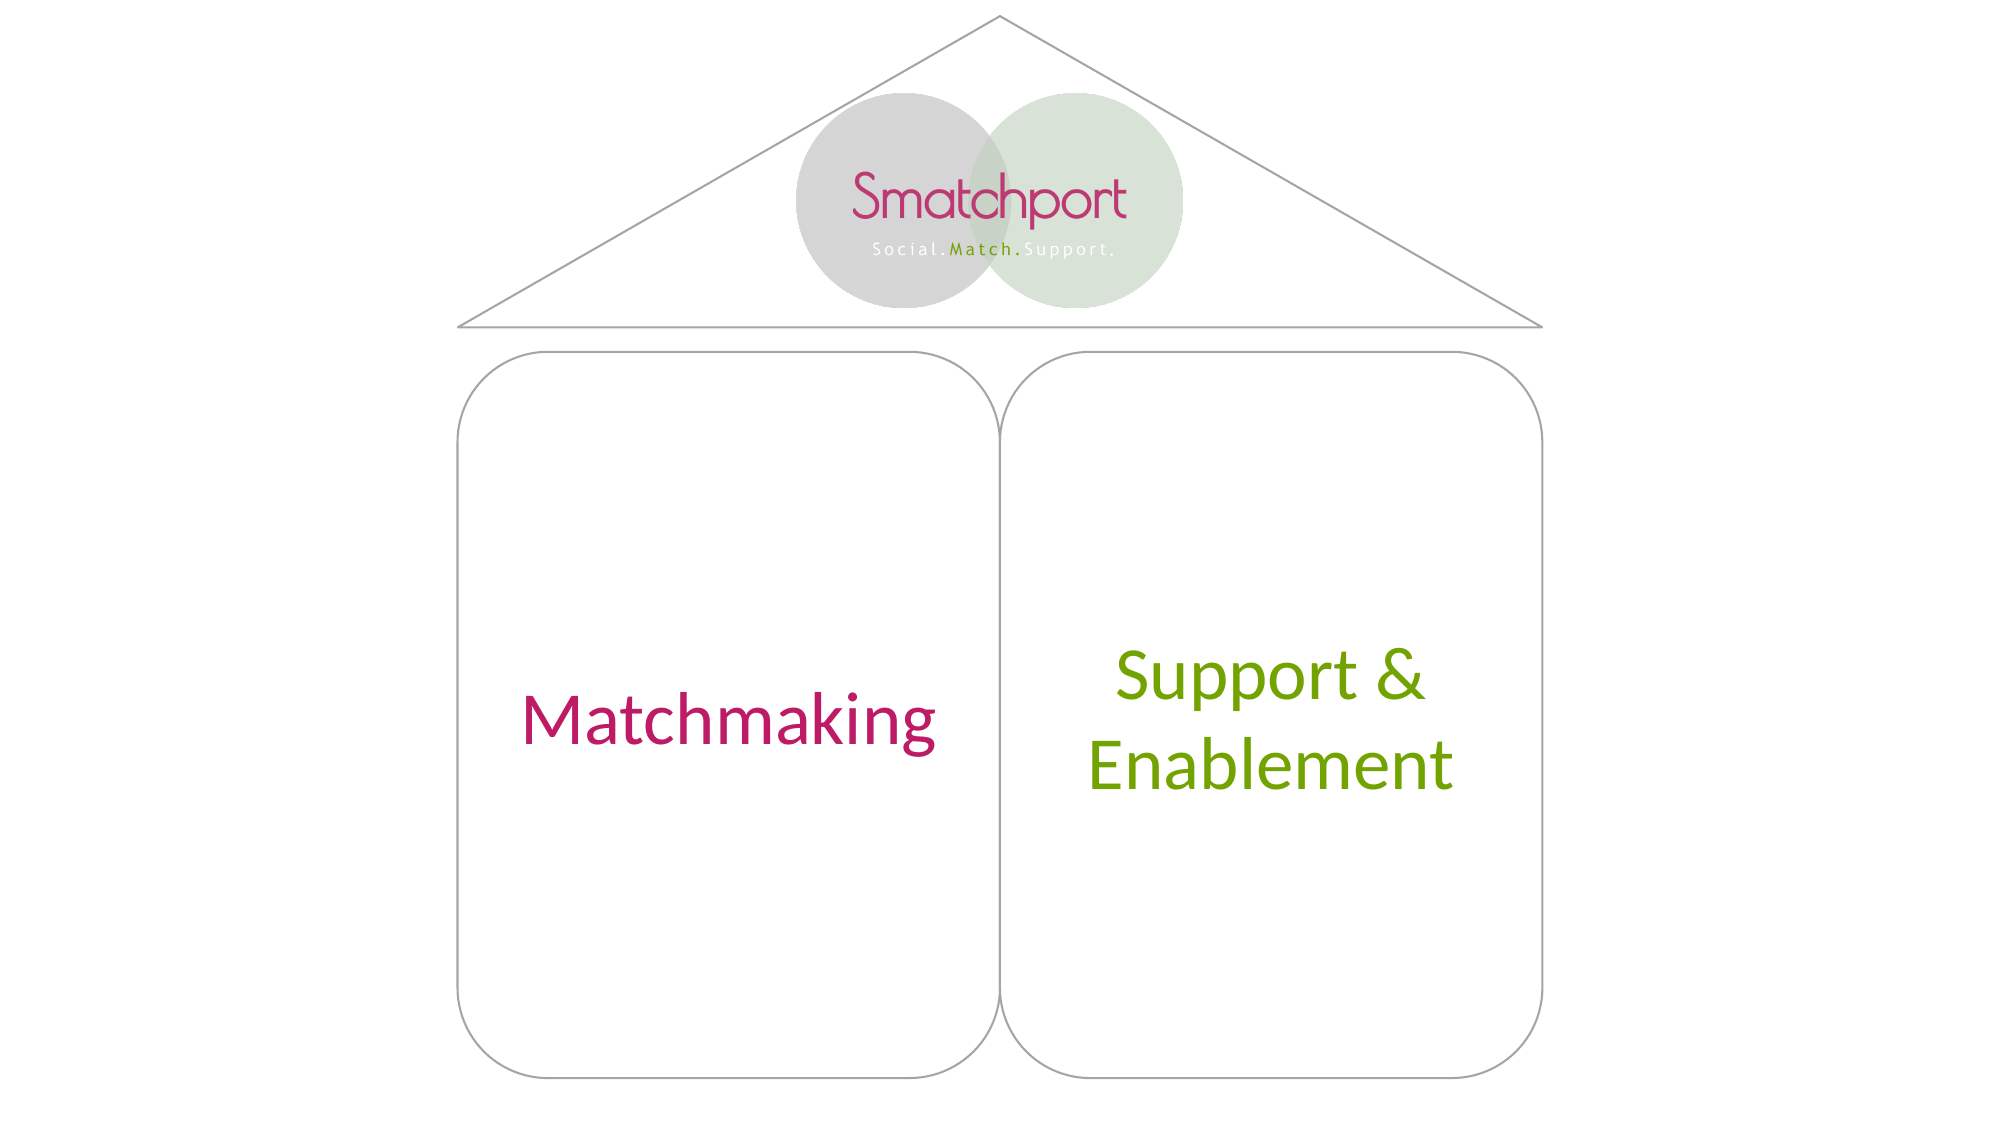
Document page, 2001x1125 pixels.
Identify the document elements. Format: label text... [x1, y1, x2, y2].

text_box [457, 119, 1543, 329]
text_box Support & Enablement [998, 350, 1544, 1080]
text_box Matchmaking [456, 350, 1000, 1080]
text_box [863, 14, 1137, 93]
picture [796, 93, 1183, 308]
